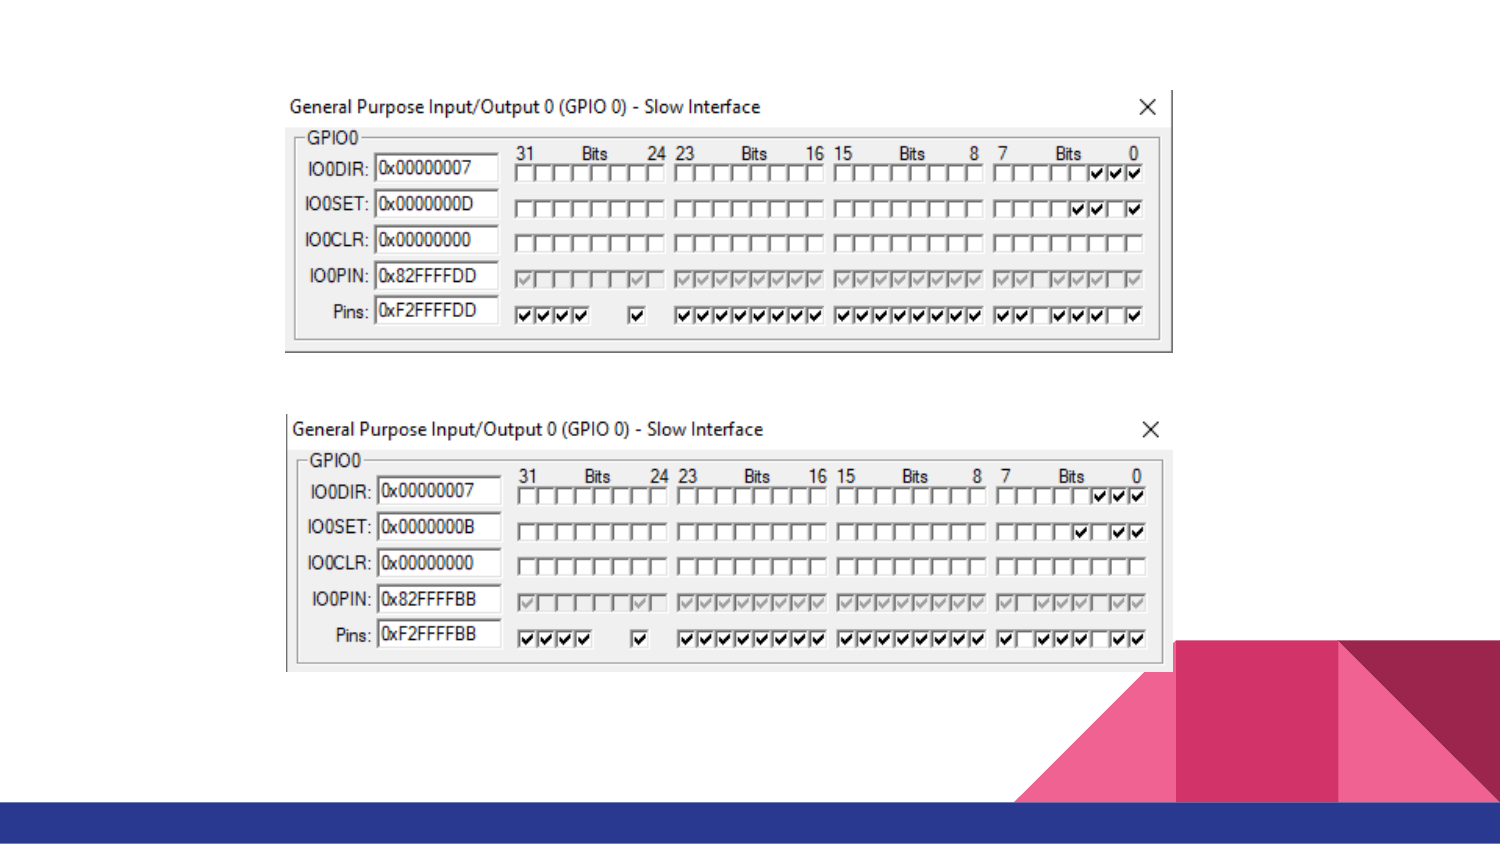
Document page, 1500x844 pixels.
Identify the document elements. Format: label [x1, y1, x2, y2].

picture [285, 90, 1173, 354]
picture [285, 414, 1173, 672]
